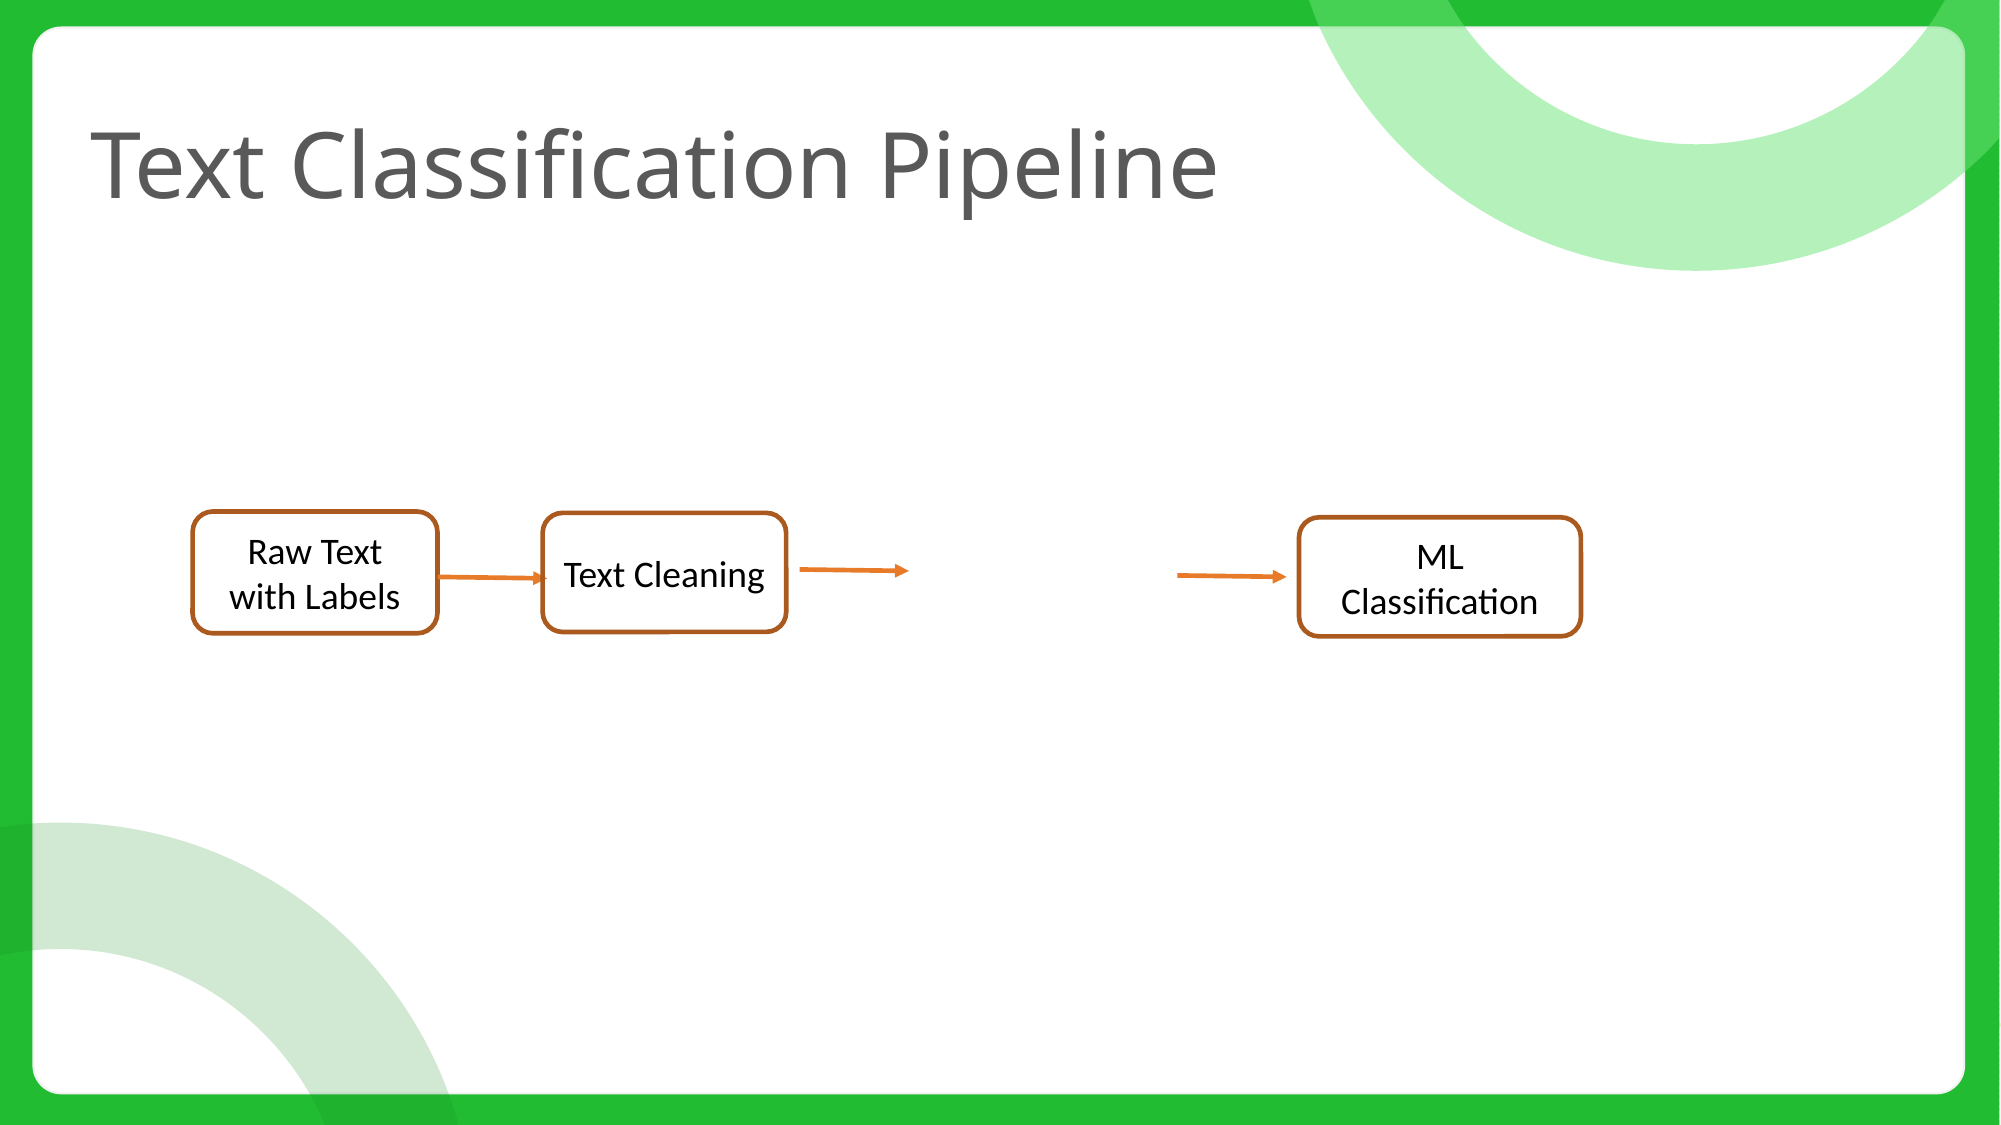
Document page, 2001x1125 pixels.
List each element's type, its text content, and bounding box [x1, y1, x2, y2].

text_box ML Classification [1298, 516, 1582, 638]
text_box Raw Text with Labels [191, 510, 439, 635]
text_box Text Cleaning [541, 511, 788, 633]
title Text Classification Pipeline [75, 59, 1834, 278]
